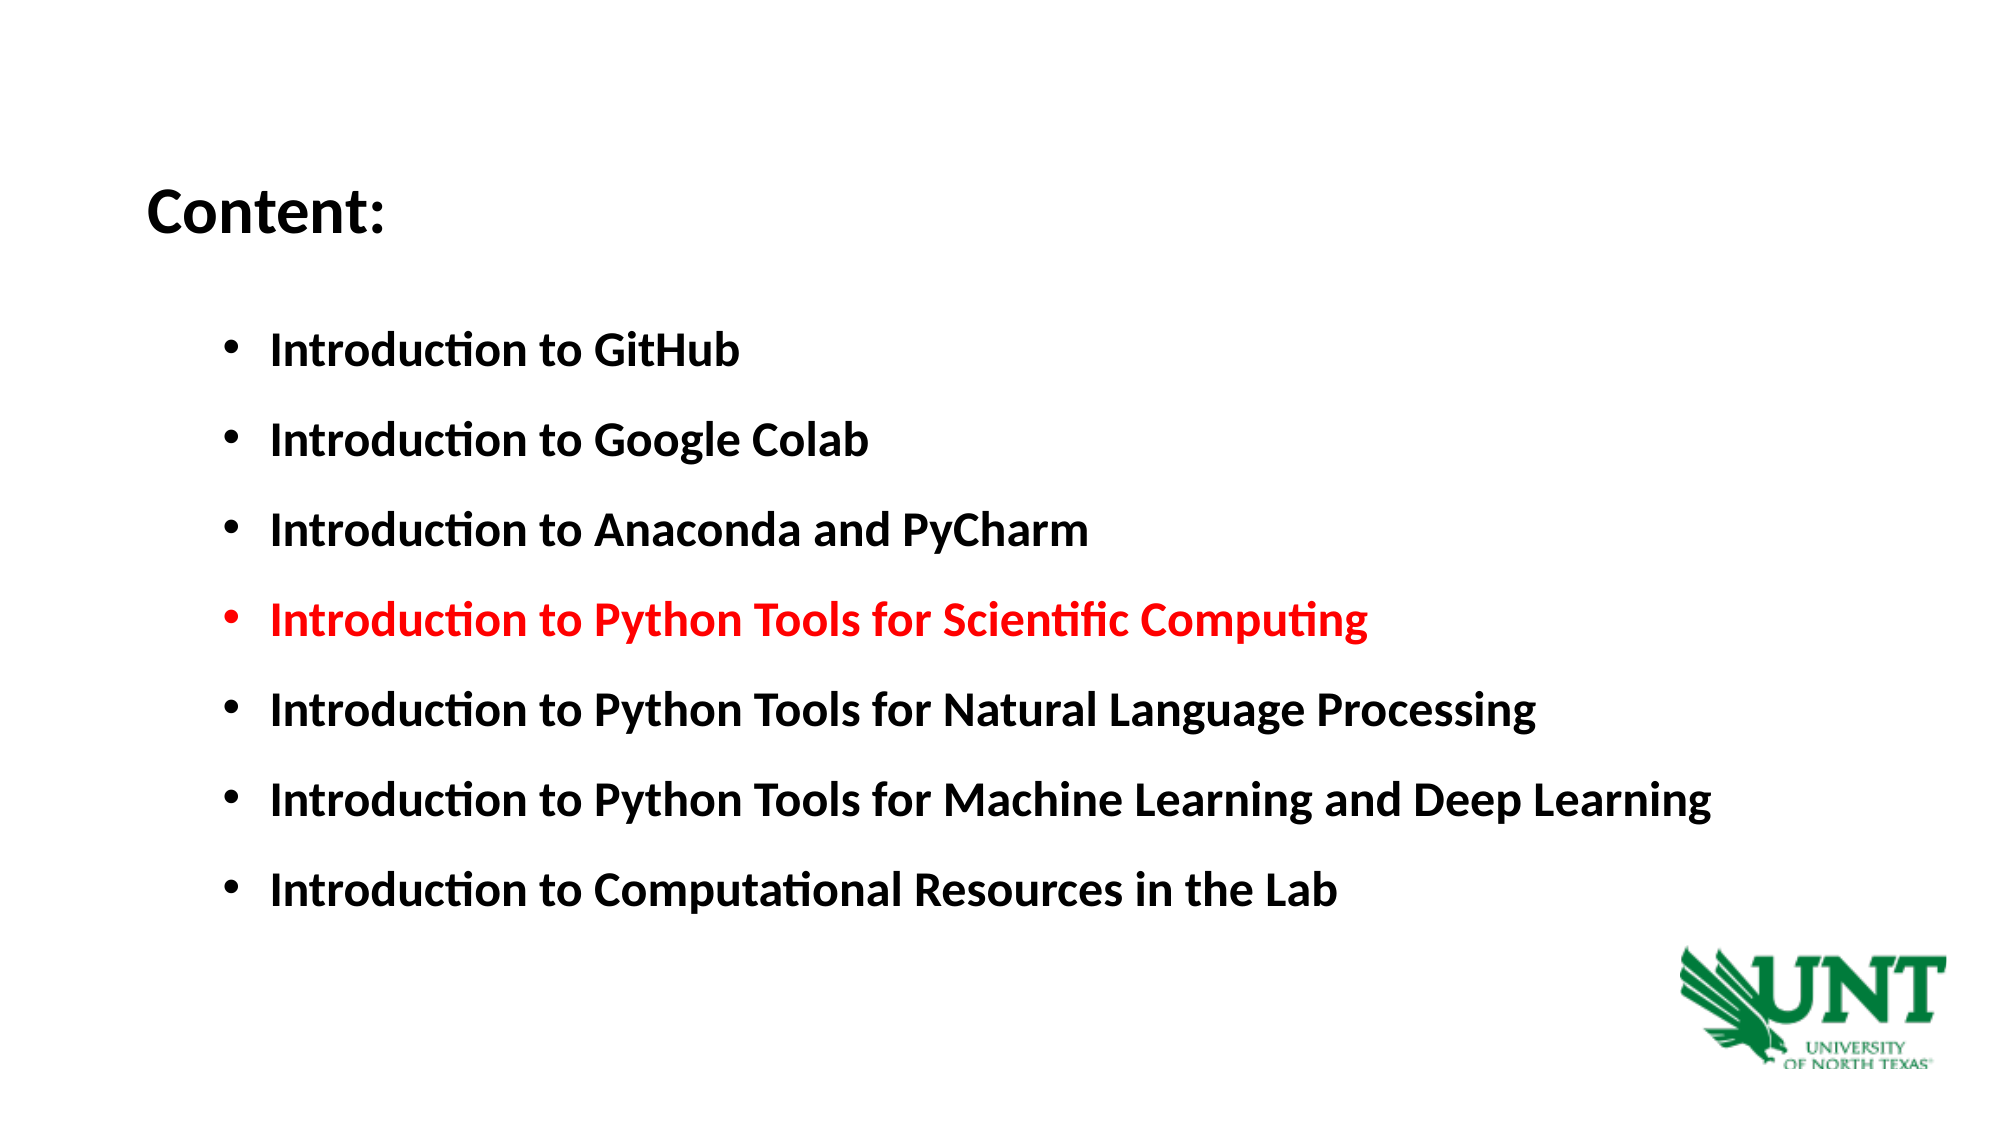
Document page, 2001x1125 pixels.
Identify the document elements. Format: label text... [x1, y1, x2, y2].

text_box Content: Introduction to GitHub Introduction to Google Colab Introduction to Anaconda and PyCharm Introduction to Python Tools for Scientific Computing Introduction to Python Tools for Natural Language Processing Introduction to Python Tools for Machine Learning and Deep Learning Introduction to Computational Resources in the Lab [132, 119, 1775, 925]
